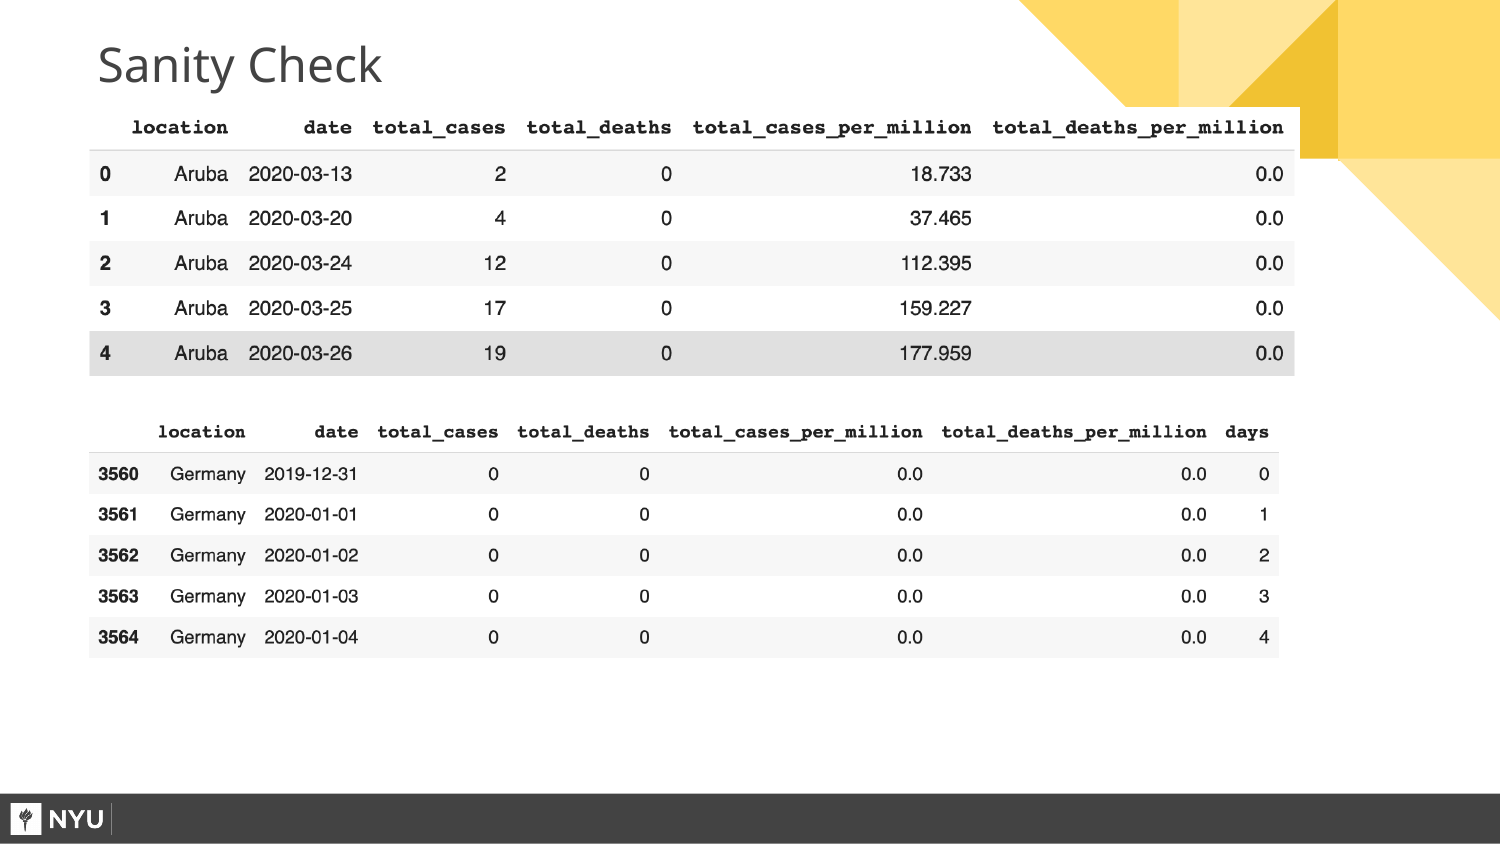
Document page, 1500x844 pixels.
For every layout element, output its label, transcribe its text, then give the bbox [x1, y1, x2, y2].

text_box [0, 793, 1500, 844]
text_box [10, 796, 1500, 841]
text_box [113, 330, 1349, 701]
picture [82, 107, 1301, 383]
text_box Sanity Check [82, 19, 586, 90]
picture [82, 400, 1301, 667]
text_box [1015, 0, 1500, 322]
